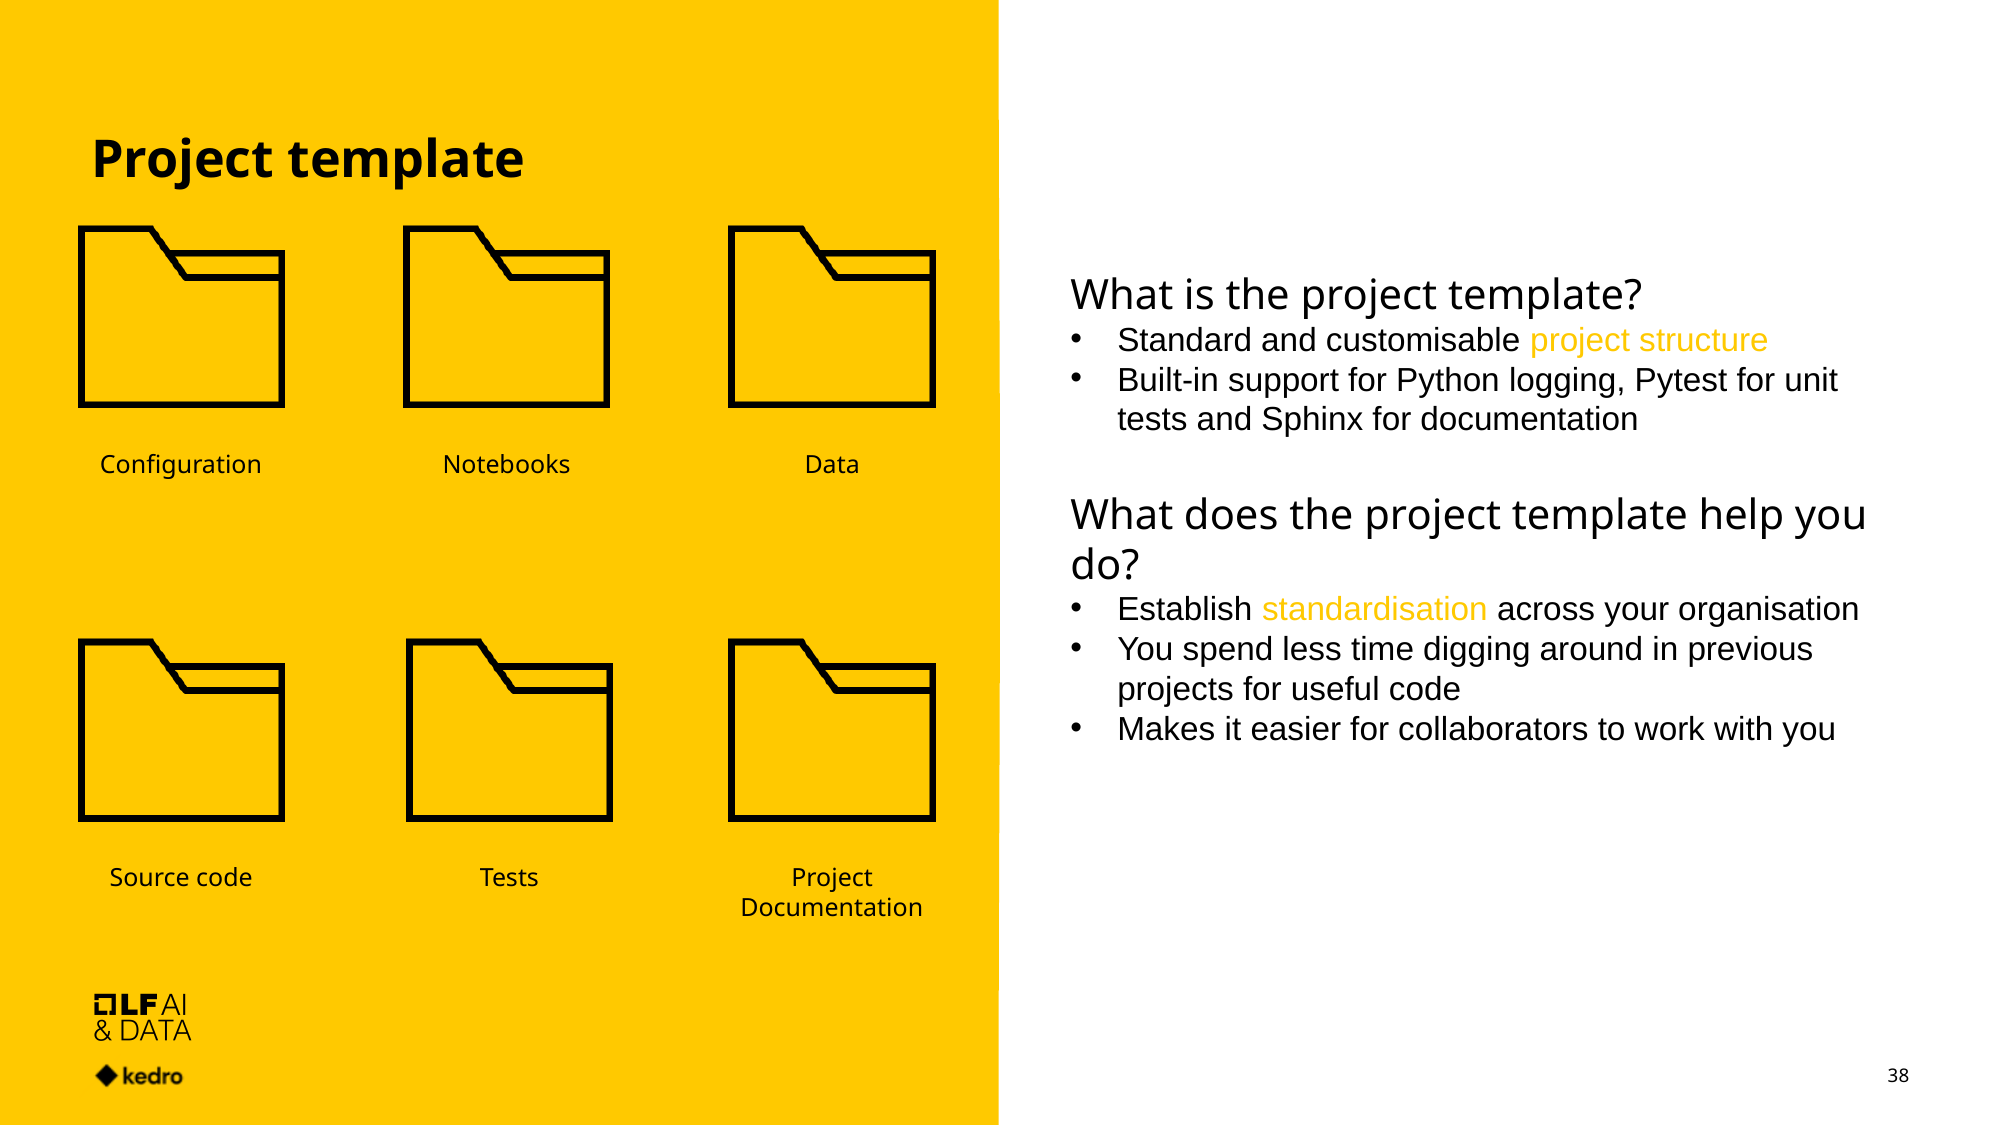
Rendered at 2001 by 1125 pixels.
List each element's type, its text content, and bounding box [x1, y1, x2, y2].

picture [78, 990, 195, 1105]
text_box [53, 626, 310, 893]
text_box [77, 212, 285, 480]
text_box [405, 626, 613, 893]
title Project template [91, 124, 1909, 188]
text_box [728, 212, 936, 480]
text_box [0, 0, 1001, 1125]
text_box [403, 212, 611, 480]
text_box What is the project template? Standard and customisable project structure Built-in support for Python logging, Pytest for unit tests and Sphinx for documentation What does the project template help you do? Establish standardisation across your organisation You spend less time digging around in previous projects for useful code Makes it easier for collaborators to work with you [1070, 267, 1890, 969]
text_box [716, 626, 948, 914]
